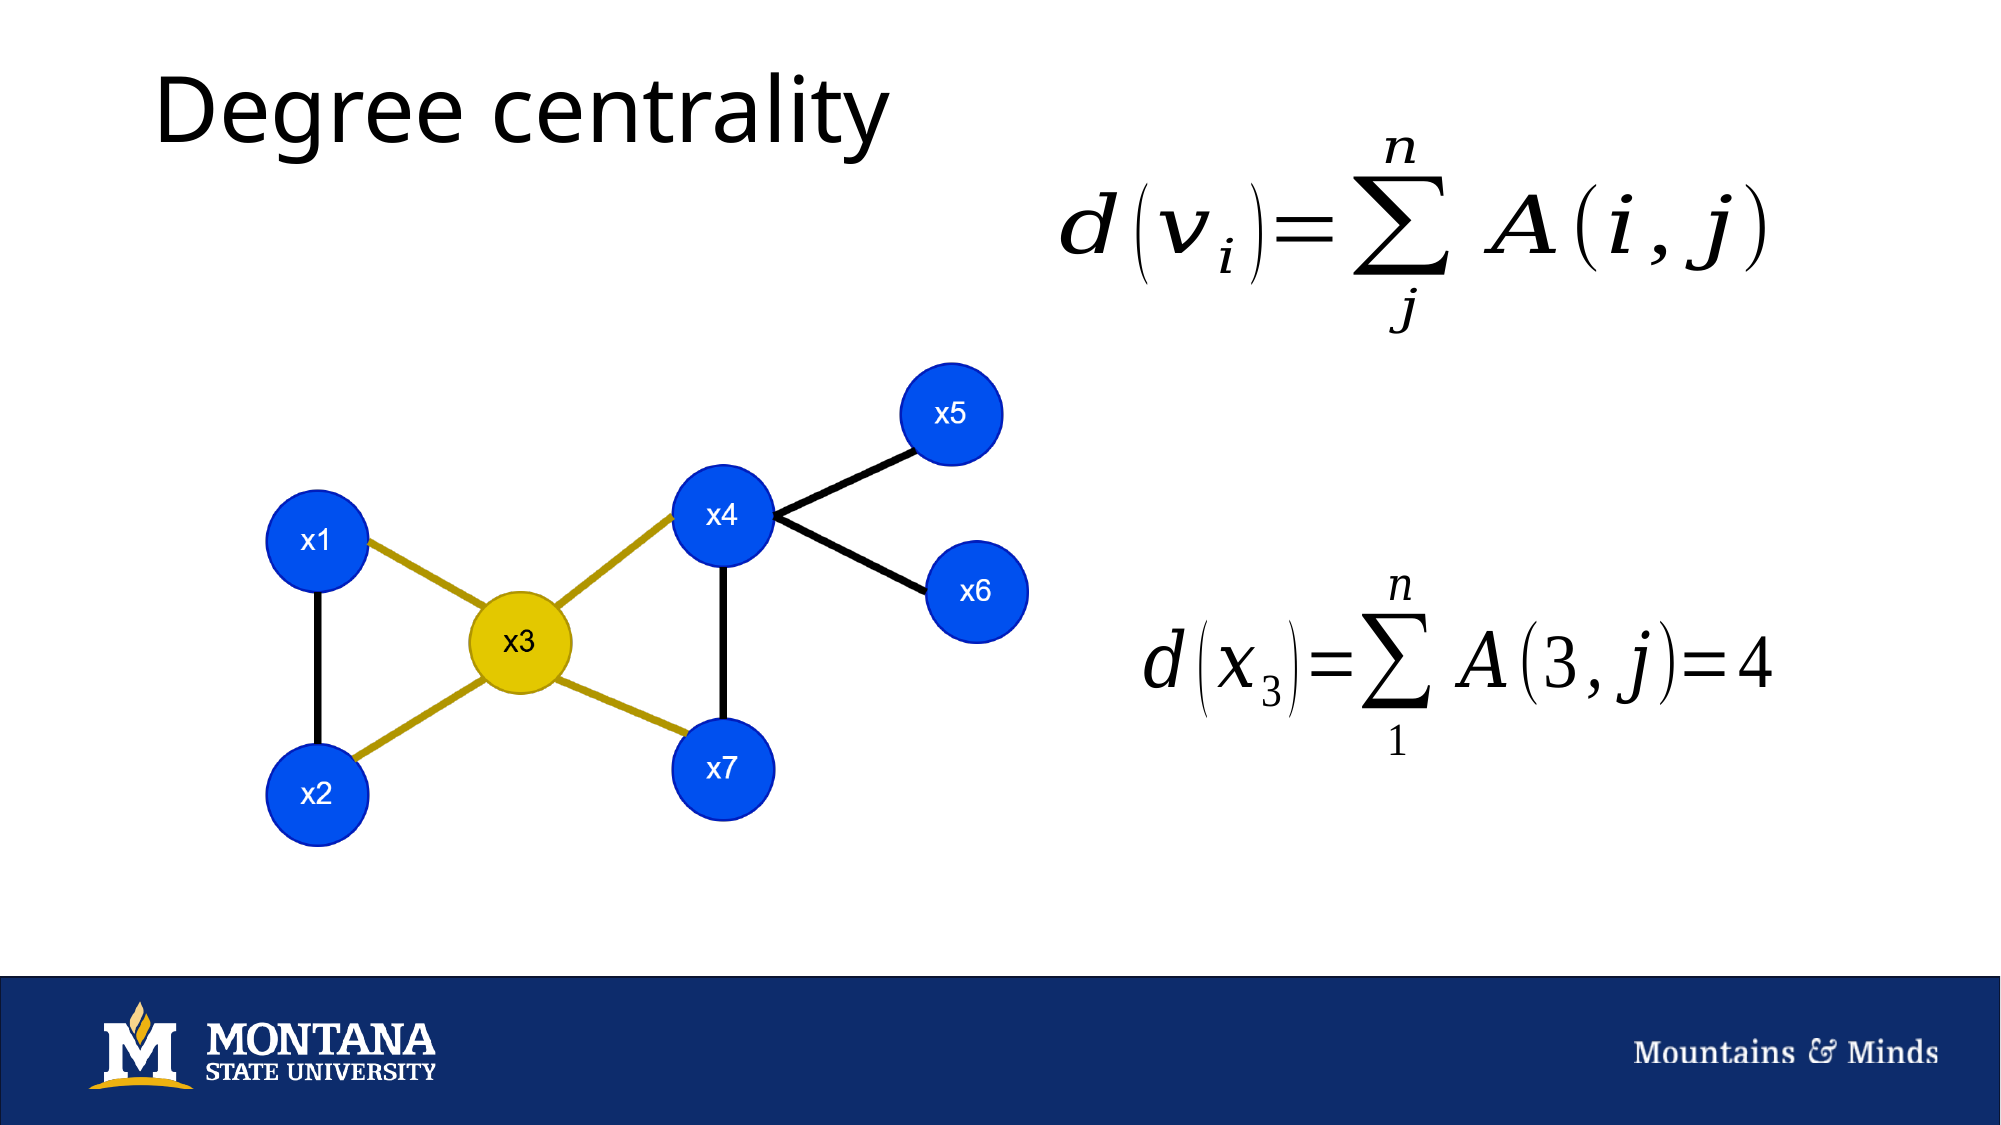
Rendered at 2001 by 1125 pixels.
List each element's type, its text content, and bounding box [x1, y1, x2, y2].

picture [240, 337, 1054, 872]
title Degree centrality [137, 56, 1863, 274]
